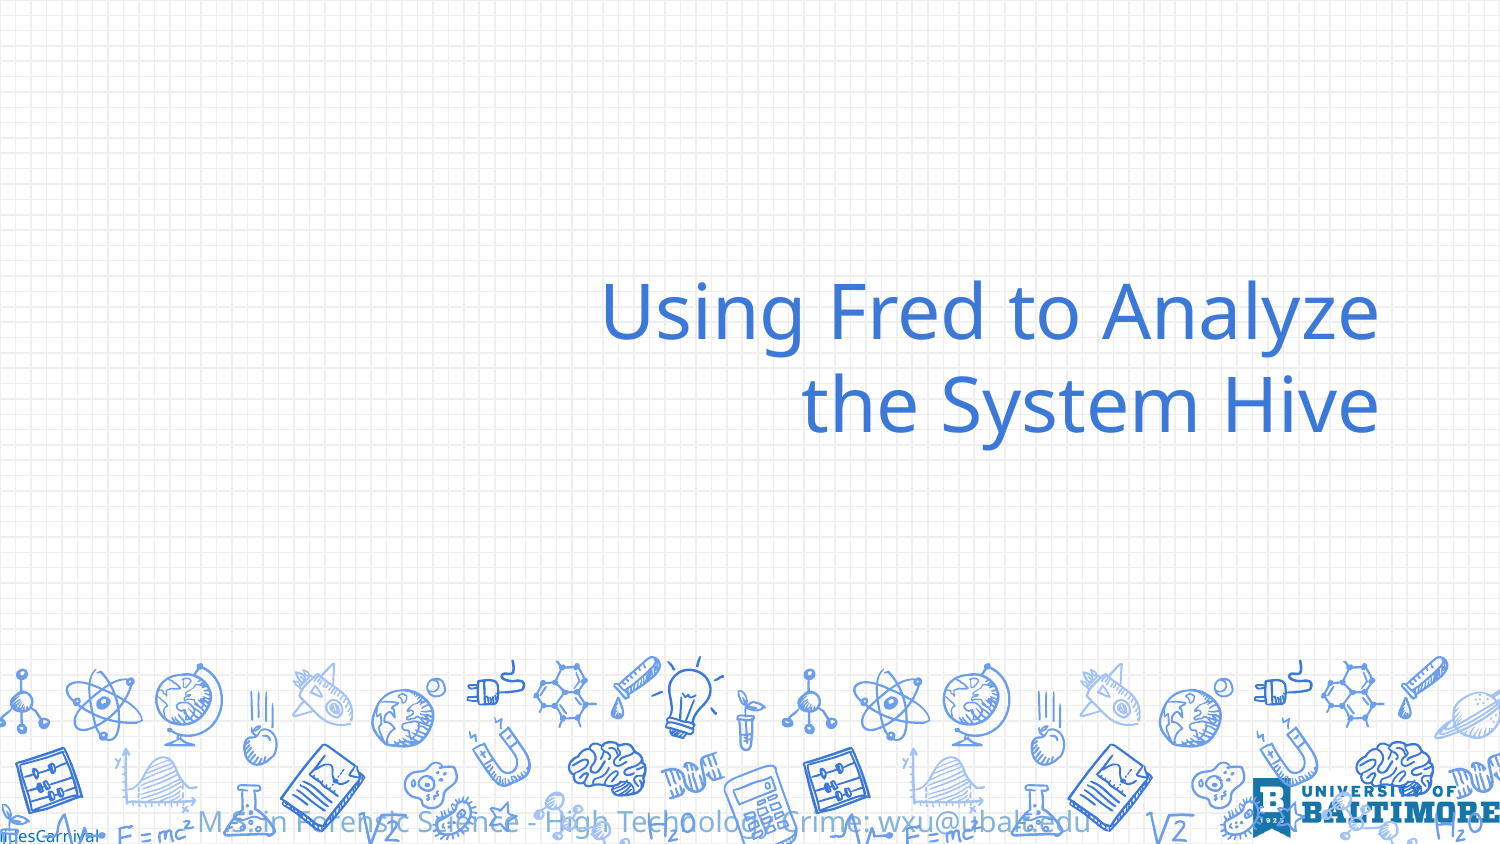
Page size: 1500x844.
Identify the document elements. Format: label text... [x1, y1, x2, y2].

picture [1282, 807, 1299, 827]
picture [1394, 771, 1431, 791]
title Using Fred to Analyze the System Hive [526, 272, 1397, 463]
picture [1423, 777, 1429, 784]
picture [1382, 771, 1399, 783]
picture [1342, 796, 1349, 806]
picture [1253, 804, 1257, 821]
picture [1481, 771, 1489, 788]
picture [1471, 771, 1479, 786]
picture [1479, 779, 1483, 790]
picture [1283, 771, 1308, 783]
picture [1388, 823, 1396, 835]
picture [1354, 819, 1361, 827]
picture [1253, 771, 1500, 844]
picture [1363, 771, 1393, 785]
